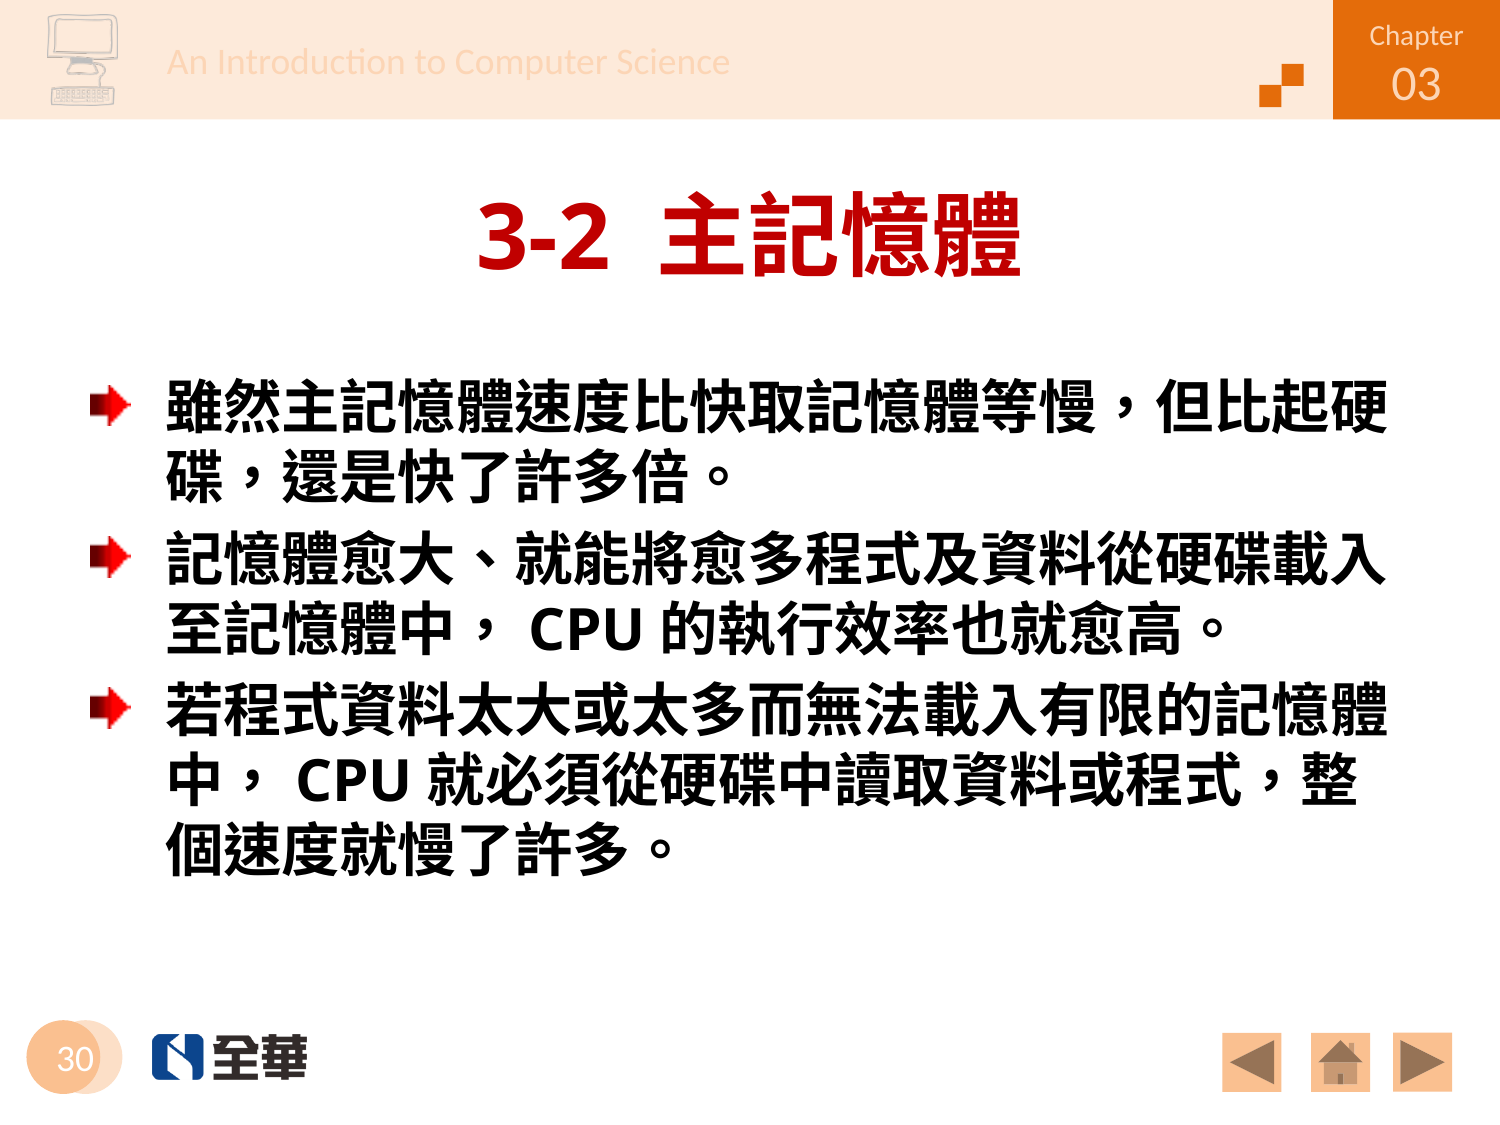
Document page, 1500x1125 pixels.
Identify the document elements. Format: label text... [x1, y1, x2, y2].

title 3-2 主記憶體 [75, 138, 1425, 327]
picture [47, 14, 118, 106]
picture [90, 536, 131, 578]
picture [152, 1034, 307, 1080]
list 雖然主記憶體速度比快取記憶體等慢，但比起硬碟，還是快了許多倍。 記憶體愈大、就能將愈多程式及資料從硬碟載入至記憶體中，CPU的執行效率也就愈高。 若程式資料太大或太多而無法載入有限的記憶體中，CPU就必須從硬碟中讀取資料或程式，整個速度就慢了許多。 [75, 363, 1425, 1005]
picture [90, 687, 131, 729]
picture [90, 385, 131, 426]
